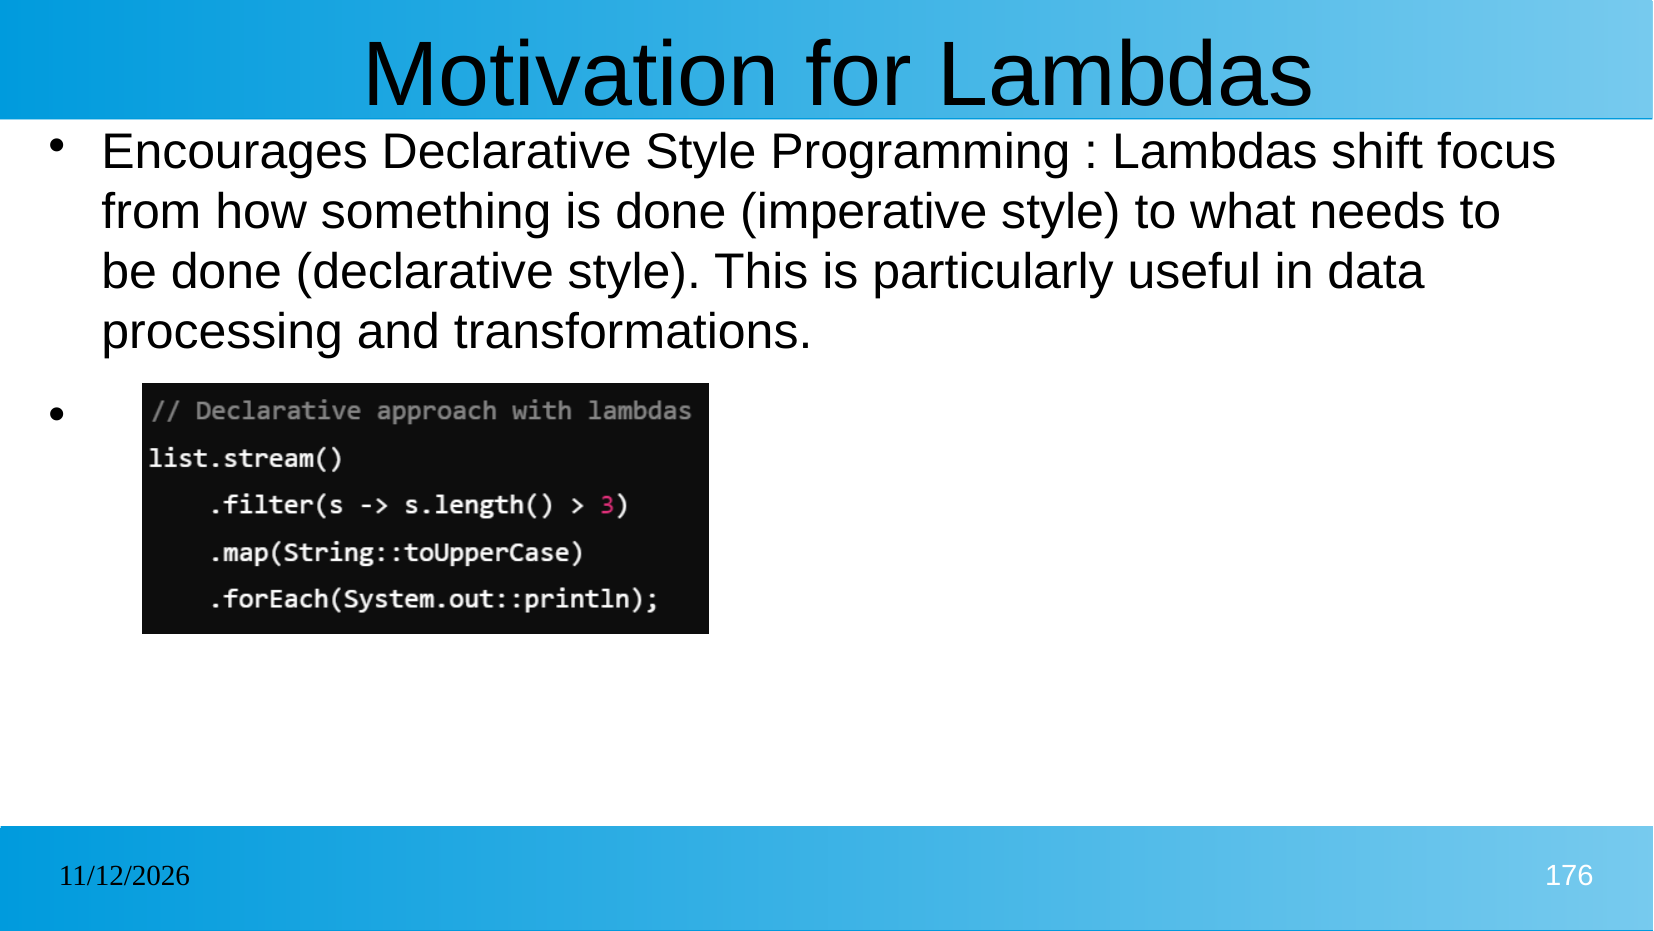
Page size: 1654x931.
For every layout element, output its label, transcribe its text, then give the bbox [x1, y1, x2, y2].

picture [142, 383, 709, 634]
slide_number 176 [1210, 856, 1594, 915]
list Encourages Declarative Style Programming : Lambdas shift focus from how something is done (imperative style) to what needs to be done (declarative style). This is particularly useful in data processing and transformations. [30, 118, 1566, 840]
title Motivation for Lambdas [59, 29, 1594, 108]
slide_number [59, 856, 443, 915]
